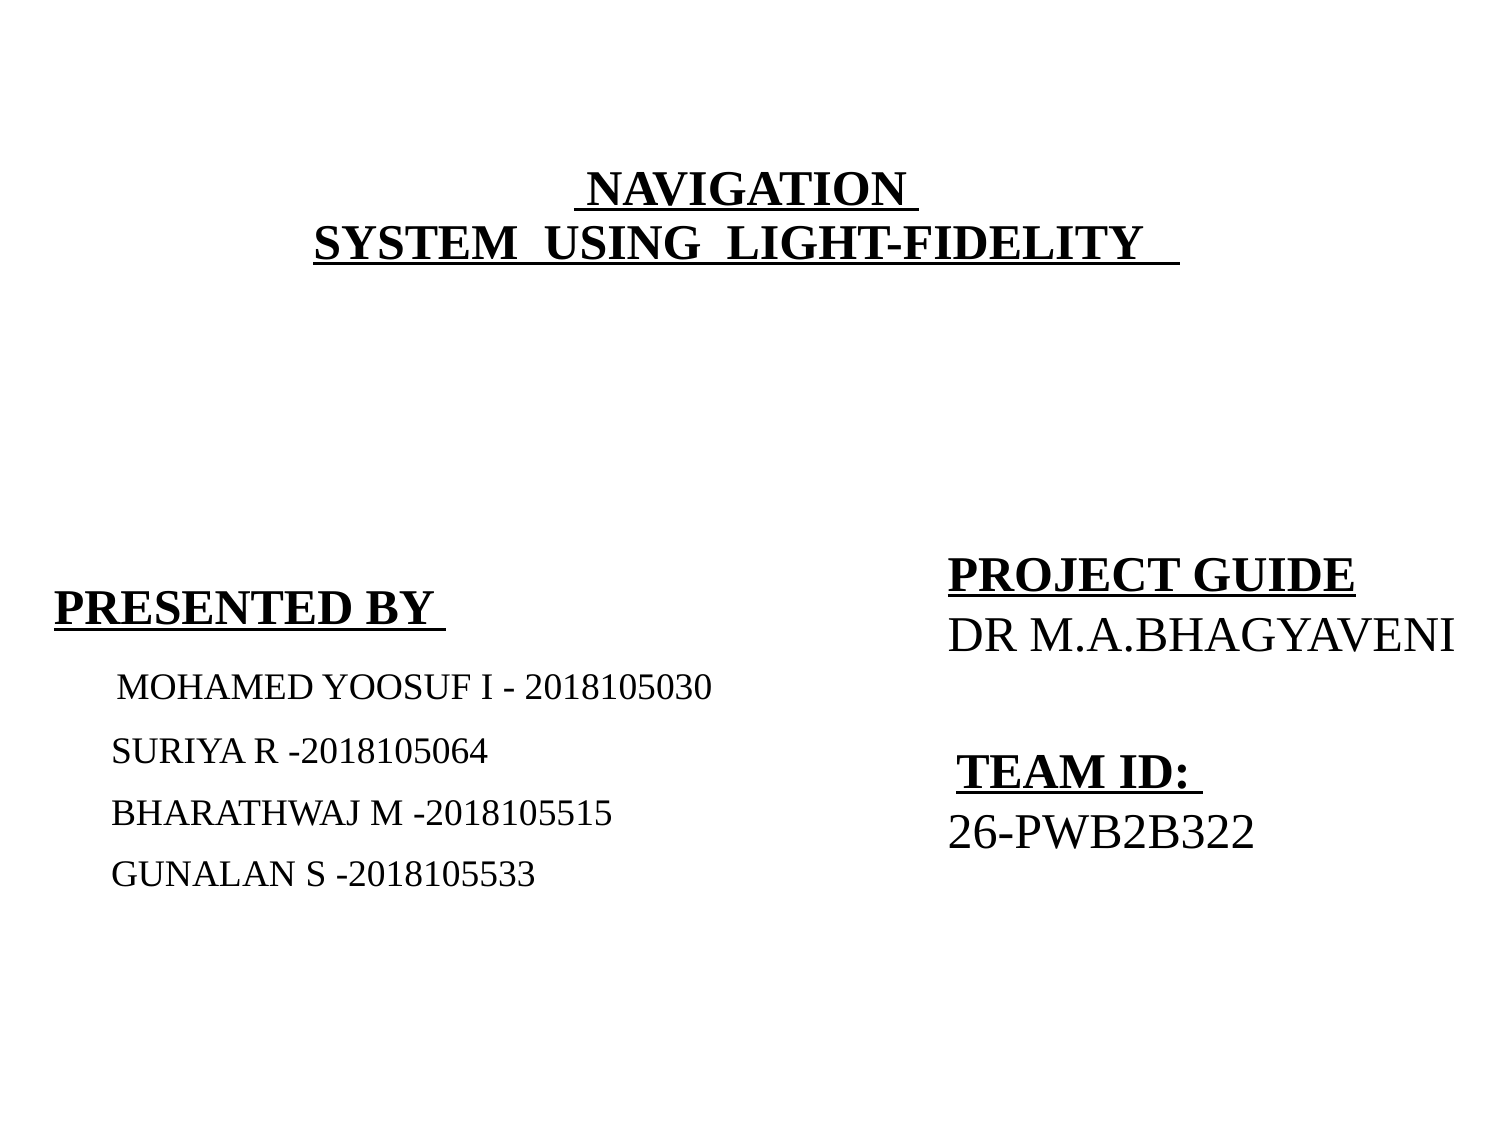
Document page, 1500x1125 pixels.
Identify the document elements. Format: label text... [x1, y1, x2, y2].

text_box Project Guide Dr m.a.bhagyaveni [932, 533, 1500, 669]
text_box TEAM ID: 26-PWB2B322 [933, 730, 1500, 866]
text_box NAVIGATION SYSTEM USING LIGHT-FIDELITY [0, 97, 1500, 396]
text_box PRESENTED BY MOHAMED YOOSUF I - 2018105030 SURIYA R -2018105064 BHARATHWAJ M -2018105515 GUNALAN S -2018105533 [38, 574, 1040, 1024]
